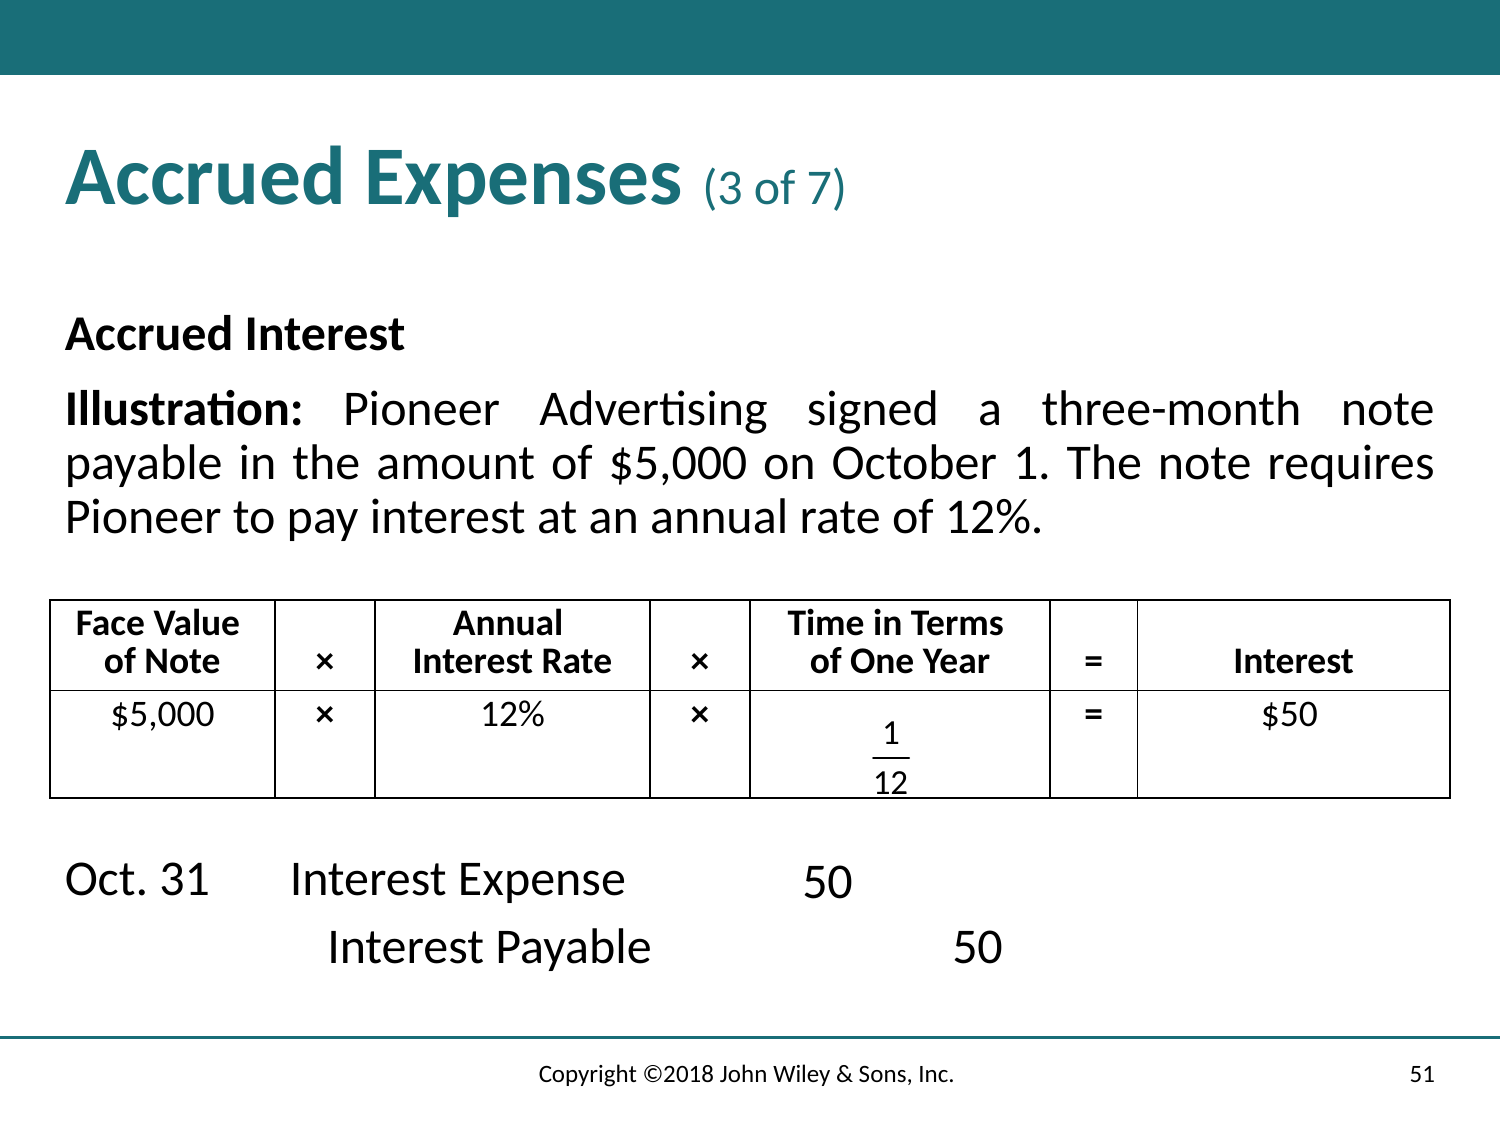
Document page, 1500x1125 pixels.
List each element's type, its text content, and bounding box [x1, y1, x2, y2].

table_cell $5,000 [51, 691, 274, 797]
slide_number 51 [1059, 1042, 1450, 1103]
list Interest Expense [275, 845, 650, 905]
footer Copyright ©2018 John Wiley & Sons, Inc. [496, 1042, 1004, 1103]
table_header × [276, 601, 374, 690]
table_cell 12% [376, 691, 649, 797]
table_cell × [651, 691, 749, 797]
list 50 [787, 847, 888, 908]
list 50 [937, 912, 1038, 973]
table_header Time in Terms of One Year [751, 601, 1049, 690]
table_header Face Value of Note [51, 601, 274, 690]
table_cell = [1051, 691, 1137, 797]
table_cell [751, 691, 1049, 797]
table_header = [1051, 601, 1137, 690]
list Accrued Interest Illustration: Pioneer Advertising signed a three-month note payable in the amount of $5,000 on October 1. The note requires Pioneer to pay interest at an annual rate of 12%. [50, 299, 1450, 558]
table_cell $50 [1138, 691, 1449, 797]
table_header Interest [1138, 601, 1449, 690]
list Interest Payable [312, 912, 688, 973]
table_cell × [276, 691, 374, 797]
table_header Annual Interest Rate [376, 601, 649, 690]
list Oct. 31 [50, 845, 227, 905]
table_header × [651, 601, 749, 690]
title Accrued Expenses (3 of 7) [50, 125, 1450, 245]
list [867, 711, 917, 803]
